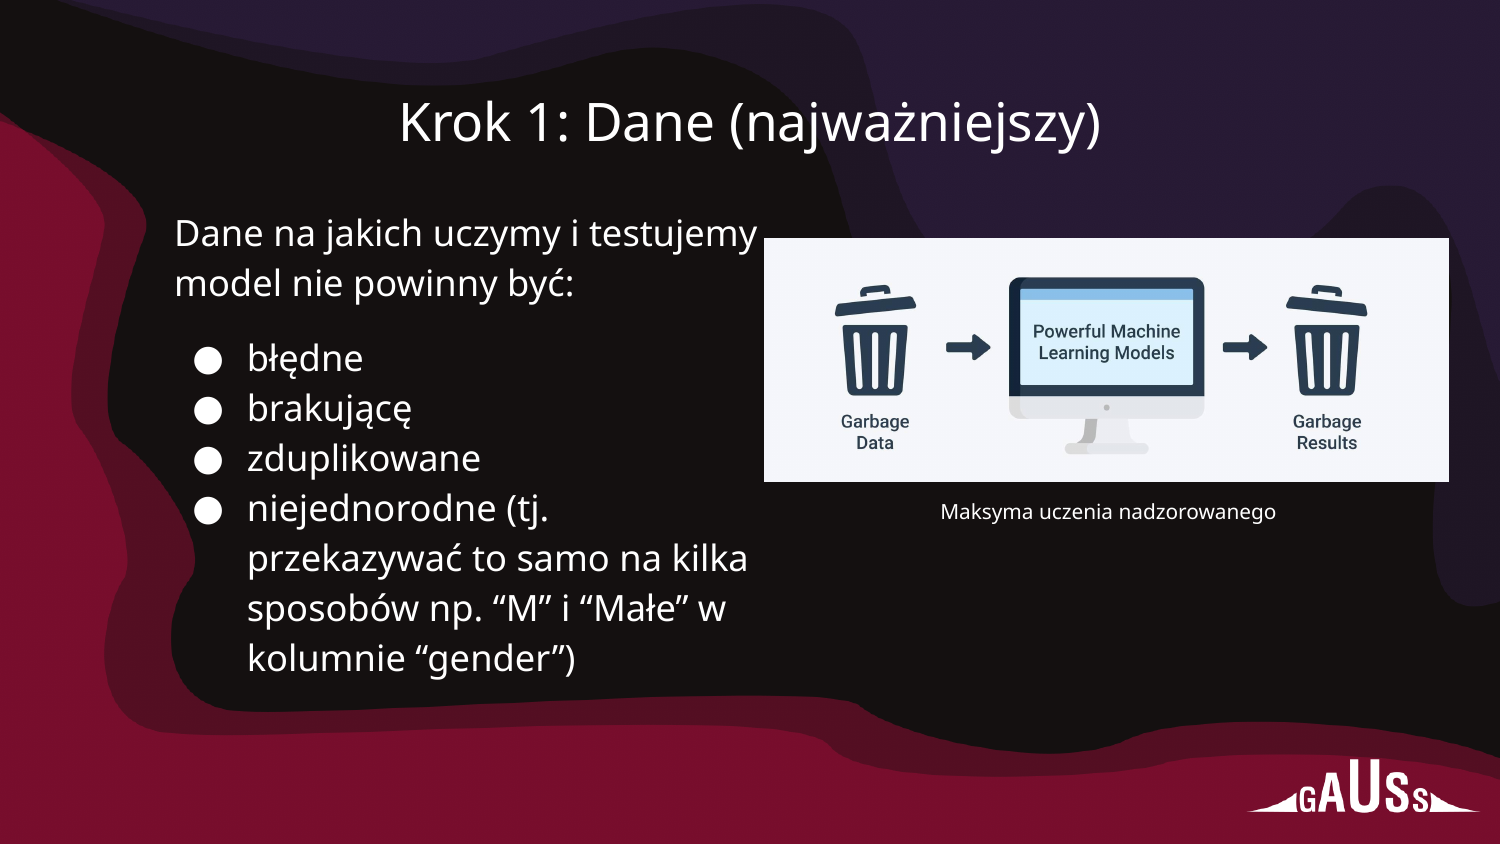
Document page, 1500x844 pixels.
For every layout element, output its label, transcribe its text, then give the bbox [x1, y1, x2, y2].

picture [0, 0, 1500, 844]
list Dane na jakich uczymy i testujemy model nie powinny być: błędne brakującę zduplikowane niejednorodne (tj. przekazywać to samo na kilka sposobów np. “M” i “Małe” w kolumnie “gender”) [159, 189, 774, 750]
title Krok 1: Dane (najważniejszy) [51, 72, 1449, 167]
text_box Maksyma uczenia nadzorowanego [773, 490, 1444, 514]
